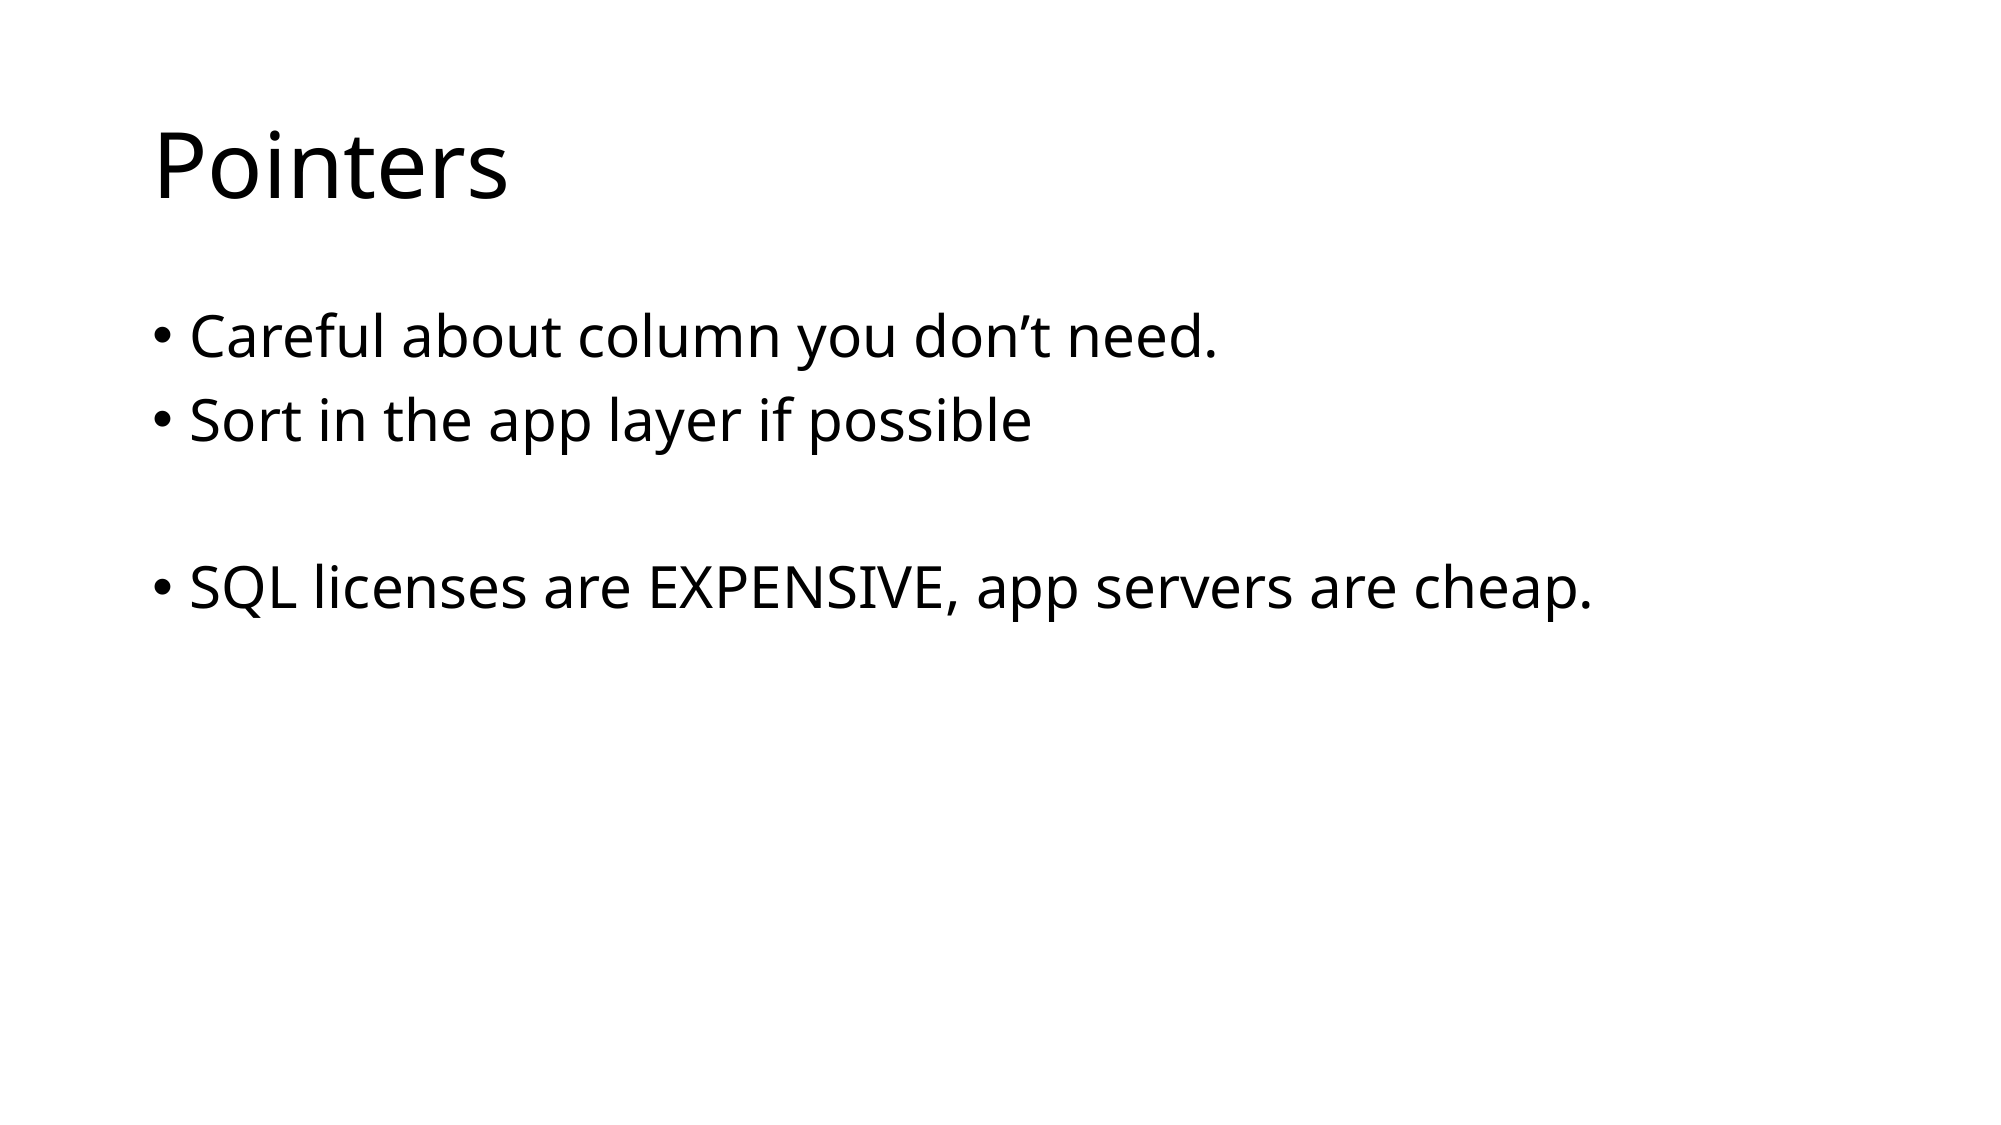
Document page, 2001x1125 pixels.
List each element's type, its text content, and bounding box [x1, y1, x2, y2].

title Pointers [137, 59, 1863, 278]
list Careful about column you don’t need. Sort in the app layer if possible SQL licenses are EXPENSIVE, app servers are cheap. [137, 299, 1863, 1014]
